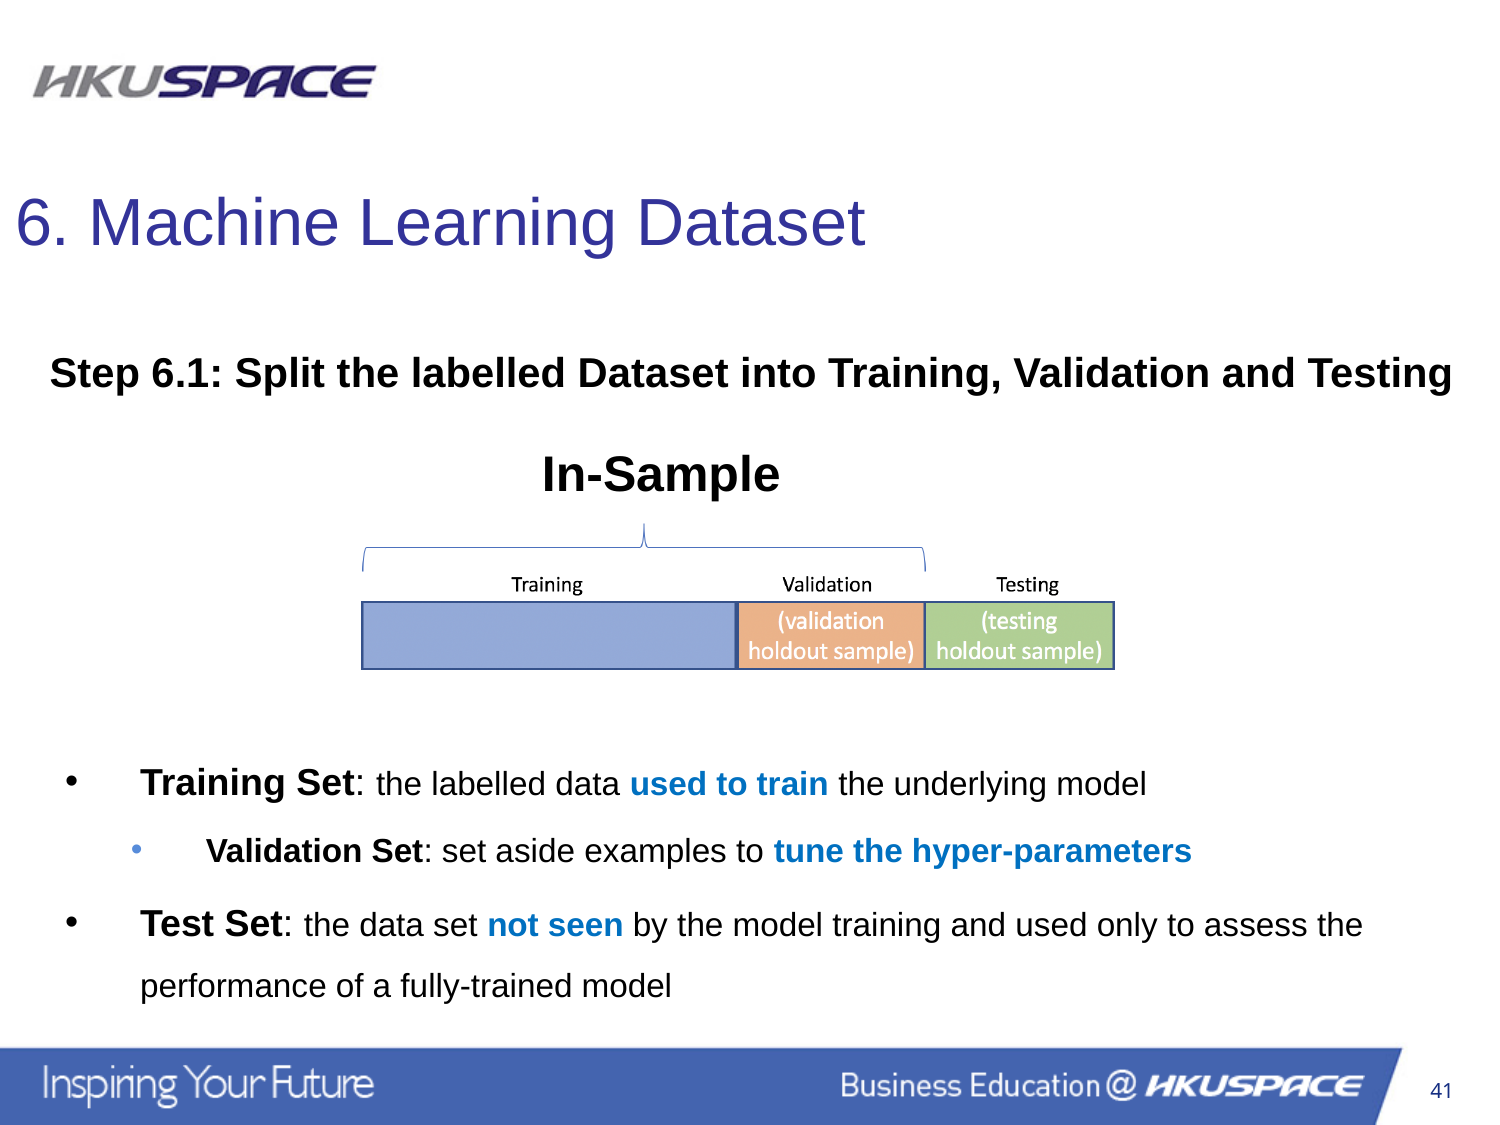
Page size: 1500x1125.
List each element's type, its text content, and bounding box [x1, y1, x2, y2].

picture [0, 0, 1500, 1125]
title 6. Machine Learning Dataset [0, 101, 1325, 266]
text_box Step 6.1: Split the labelled Dataset into Training, Validation and Testing [34, 338, 1480, 403]
text_box Training Set: the labelled data used to train the underlying model Validation Set: set aside examples to tune the hyper-parameters Test Set: the data set not seen by the model training and used only to assess the performance of a fully-trained model [50, 727, 1468, 1012]
slide_number 41 [1415, 1070, 1499, 1125]
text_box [348, 433, 1125, 681]
